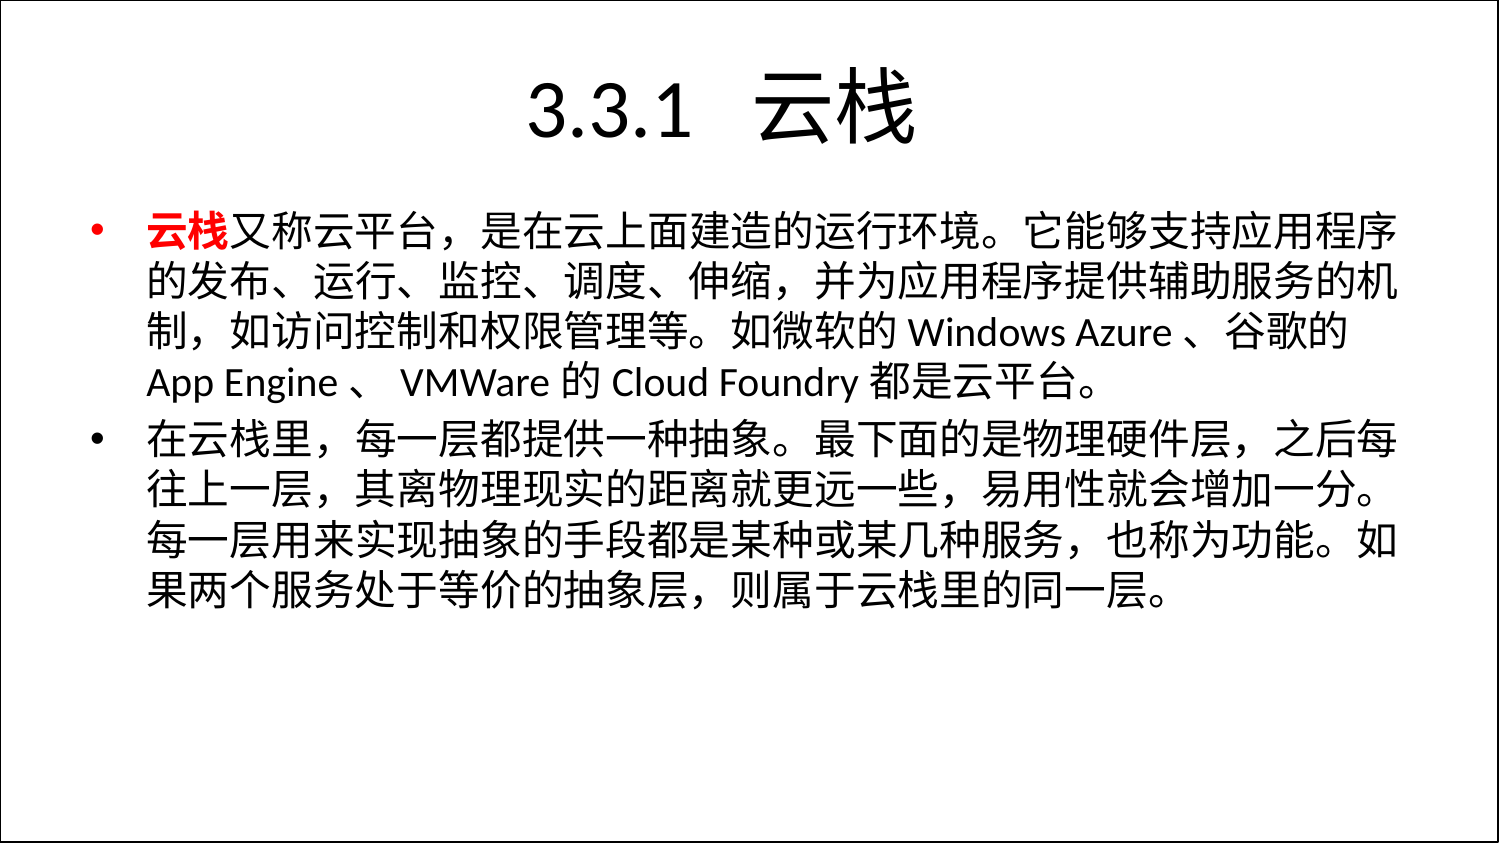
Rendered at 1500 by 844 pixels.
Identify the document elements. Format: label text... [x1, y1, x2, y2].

title 3.3.1 云栈 [75, 33, 1425, 175]
list 云栈又称云平台，是在云上面建造的运行环境。它能够支持应用程序的发布、运行、监控、调度、伸缩，并为应用程序提供辅助服务的机制，如访问控制和权限管理等。如微软的Windows Azure、谷歌的App Engine、VMWare的Cloud Foundry都是云平台。 在云栈里，每一层都提供一种抽象。最下面的是物理硬件层，之后每往上一层，其离物理现实的距离就更远一些，易用性就会增加一分。每一层用来实现抽象的手段都是某种或某几种服务，也称为功能。如果两个服务处于等价的抽象层，则属于云栈里的同一层。 [75, 196, 1425, 754]
